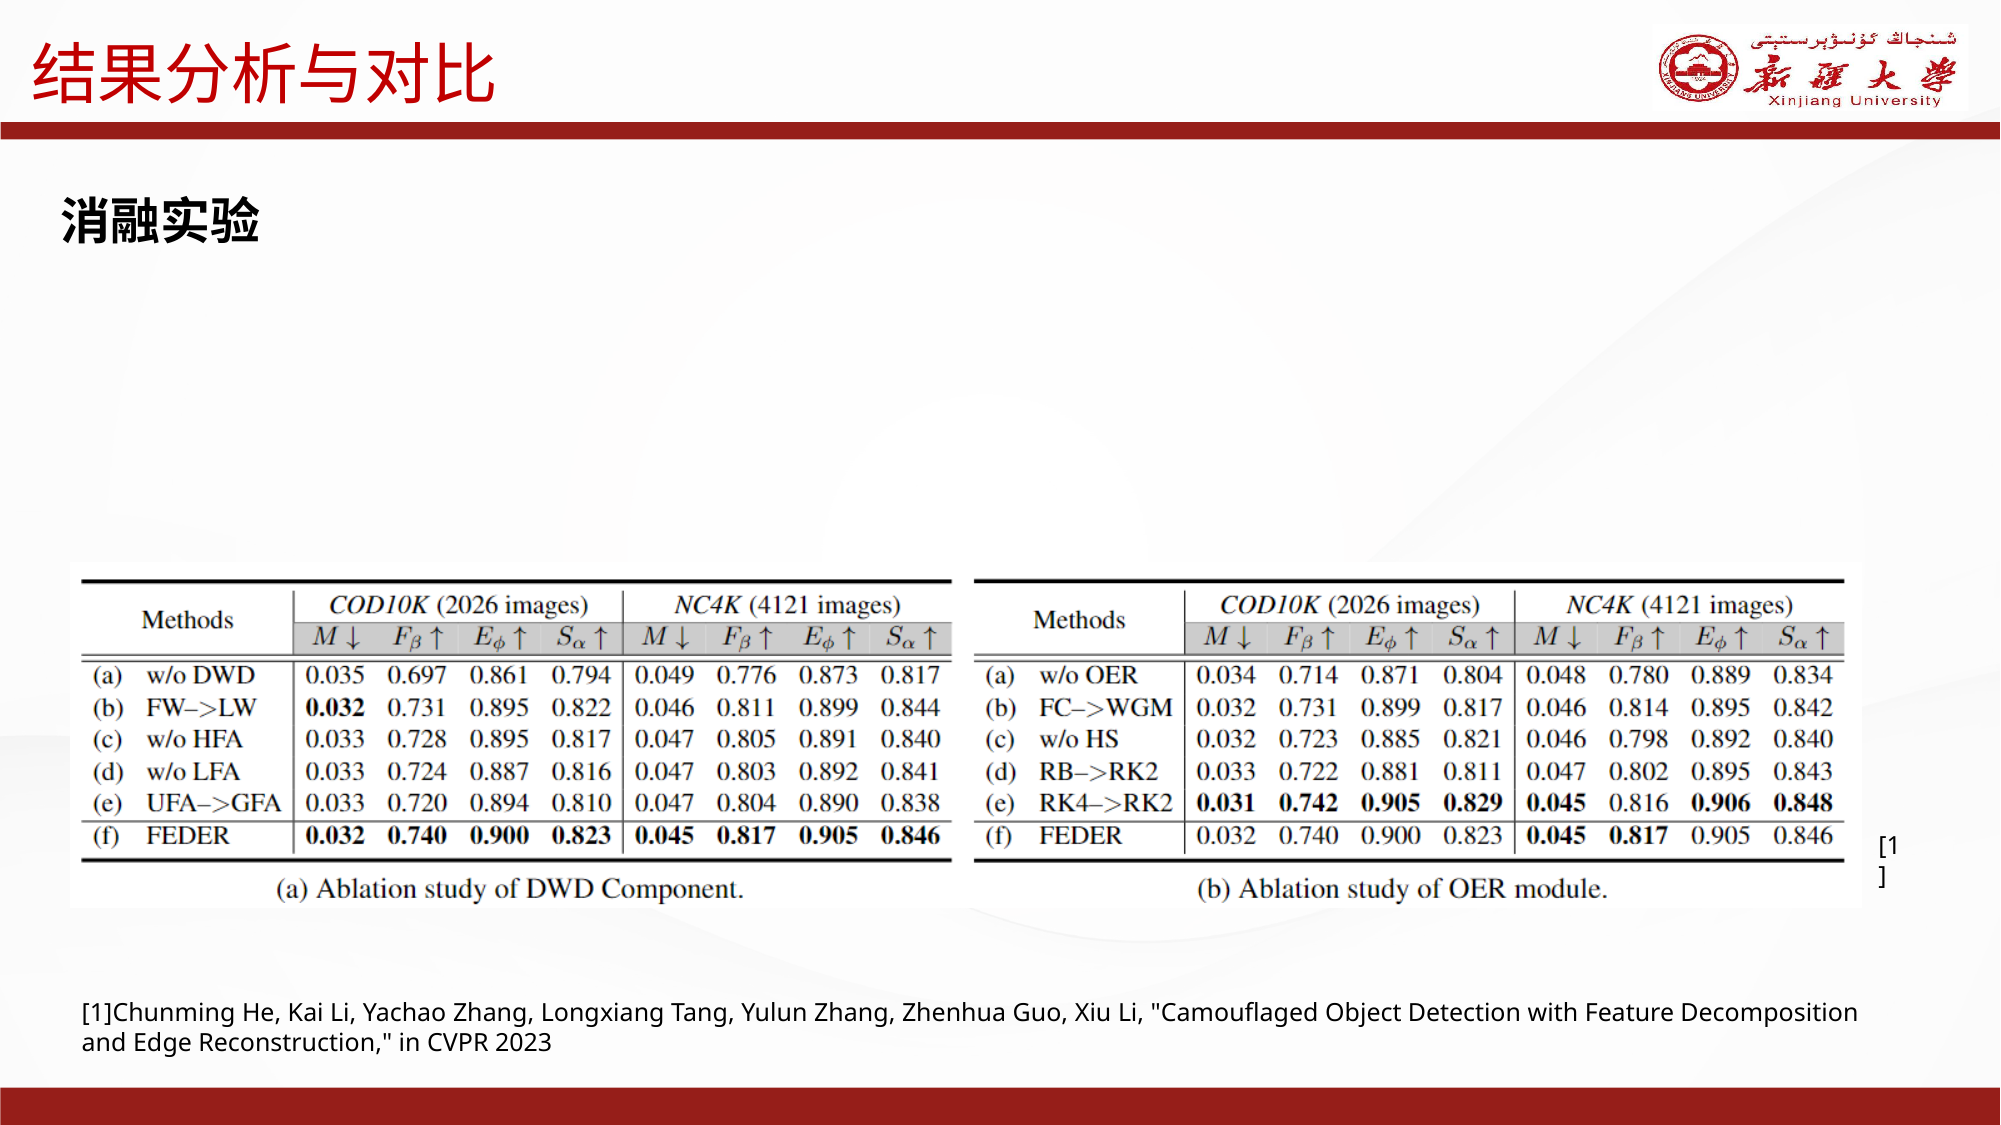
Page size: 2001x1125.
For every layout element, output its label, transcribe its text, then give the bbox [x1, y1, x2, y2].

picture [0, 0, 2000, 121]
text_box [0, 1086, 2000, 1125]
text_box [0, 121, 2000, 140]
text_box [1] [1863, 822, 1923, 897]
text_box 结果分析与对比 [31, 24, 1611, 113]
text_box [1]Chunming He, Kai Li, Yachao Zhang, Longxiang Tang, Yulun Zhang, Zhenhua Guo, Xiu Li, "Camouflaged Object Detection with Feature Decomposition and Edge Reconstruction," in CVPR 2023 [66, 988, 1934, 1063]
text_box 消融实验 [45, 182, 1923, 269]
picture [0, 140, 2000, 1086]
